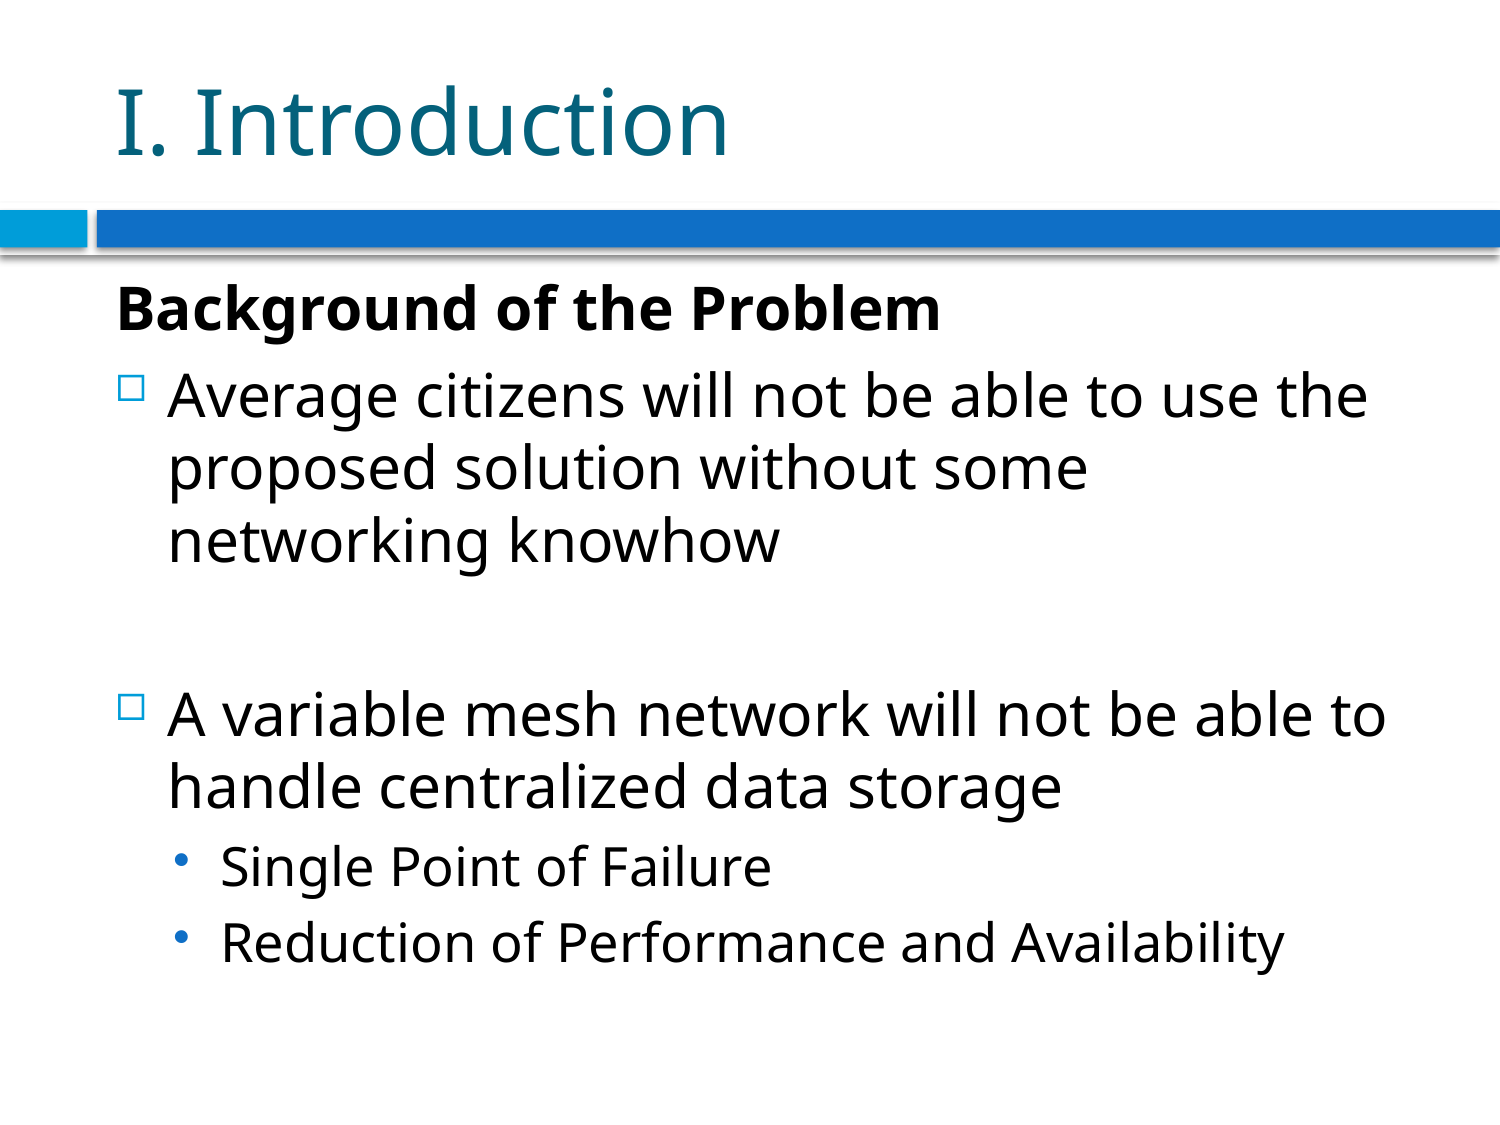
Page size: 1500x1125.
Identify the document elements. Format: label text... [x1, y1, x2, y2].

list Background of the Problem Average citizens will not be able to use the proposed solution without some networking knowhow A variable mesh network will not be able to handle centralized data storage Single Point of Failure Reduction of Performance and Availability [100, 262, 1438, 1000]
title I. Introduction [100, 37, 1438, 200]
